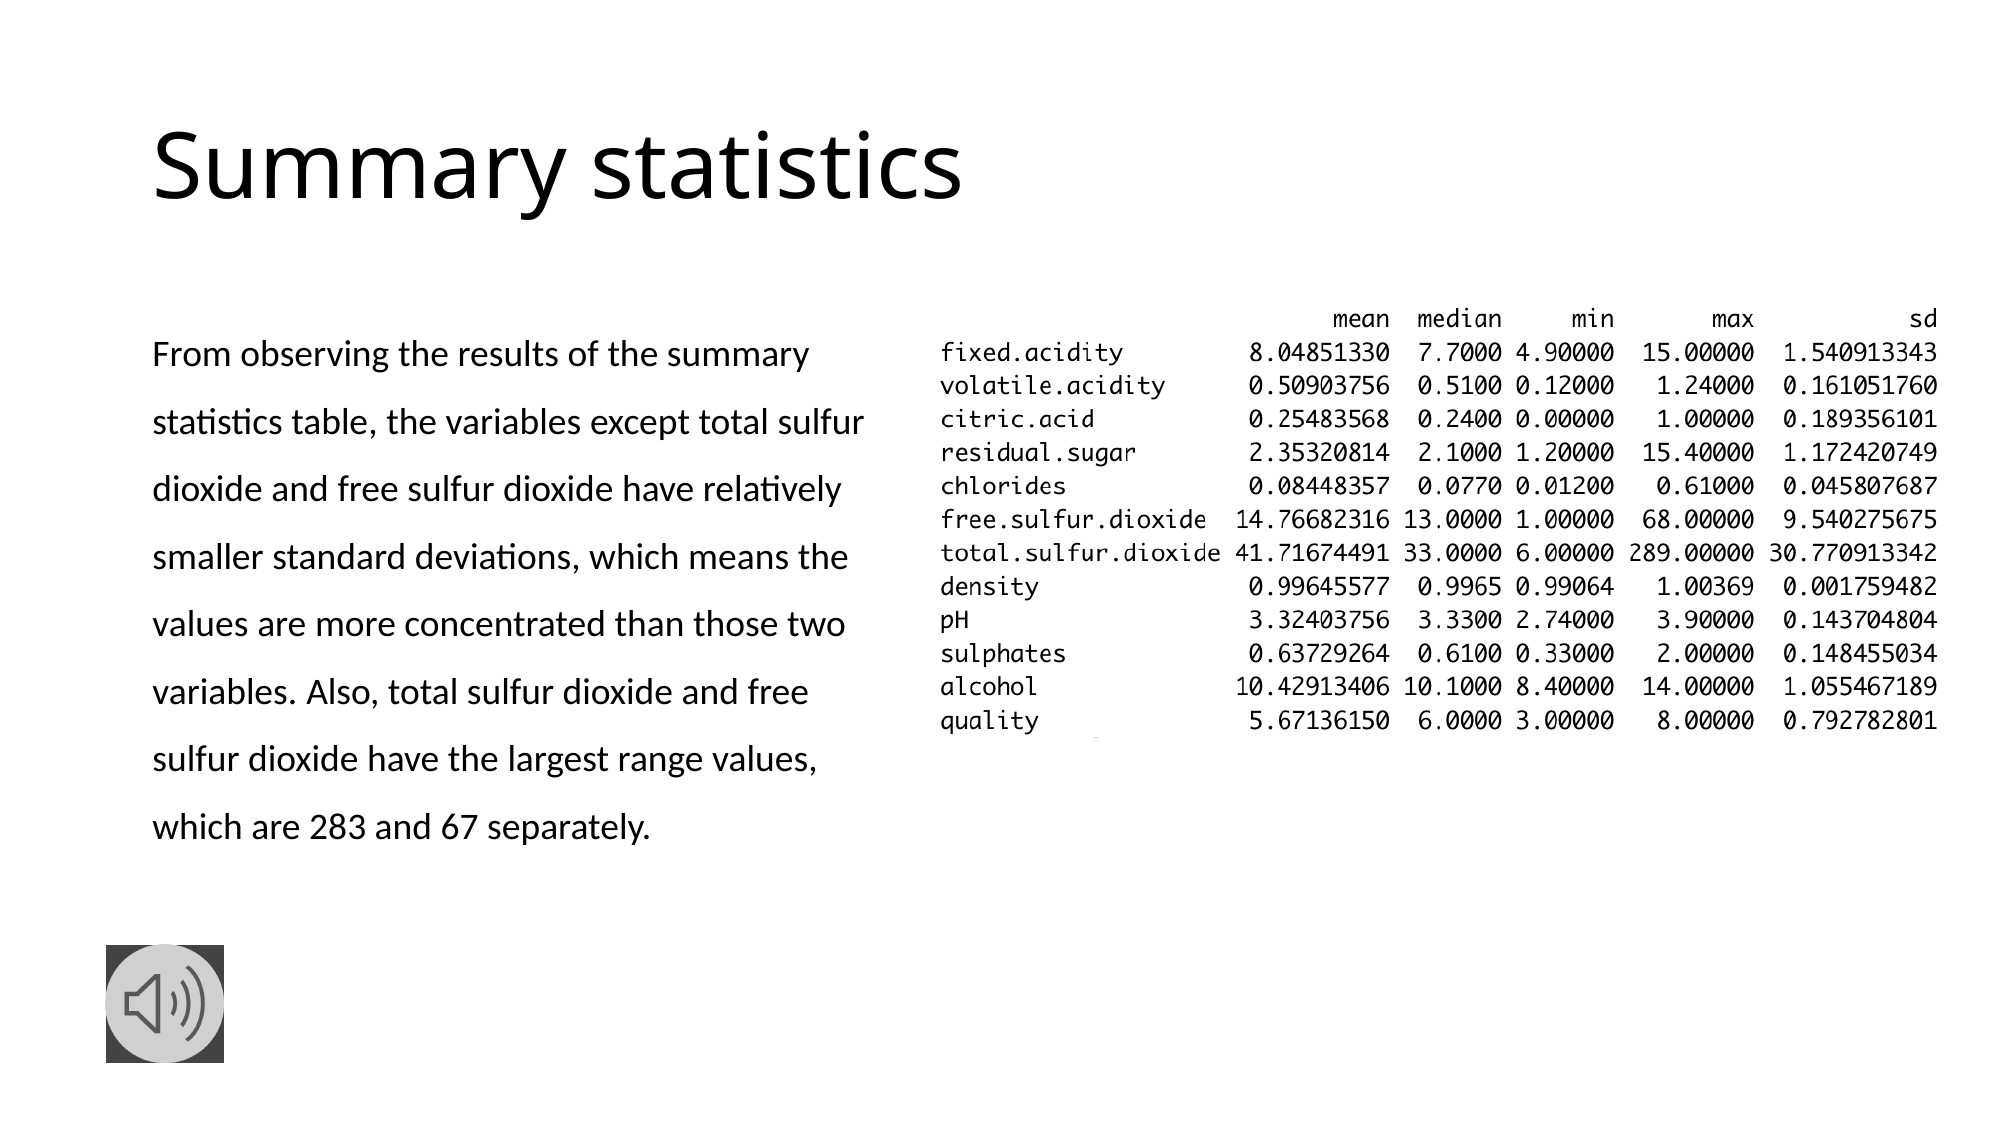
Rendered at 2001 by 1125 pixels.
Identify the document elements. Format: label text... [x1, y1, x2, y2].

picture [931, 299, 1946, 738]
picture [105, 943, 225, 1064]
title Summary statistics [137, 59, 1863, 278]
list From observing the results of the summary statistics table, the variables except total sulfur dioxide and free sulfur dioxide have relatively smaller standard deviations, which means the values are more concentrated than those two variables. Also, total sulfur dioxide and free sulfur dioxide have the largest range values, which are 283 and 67 separately. [137, 299, 913, 1014]
